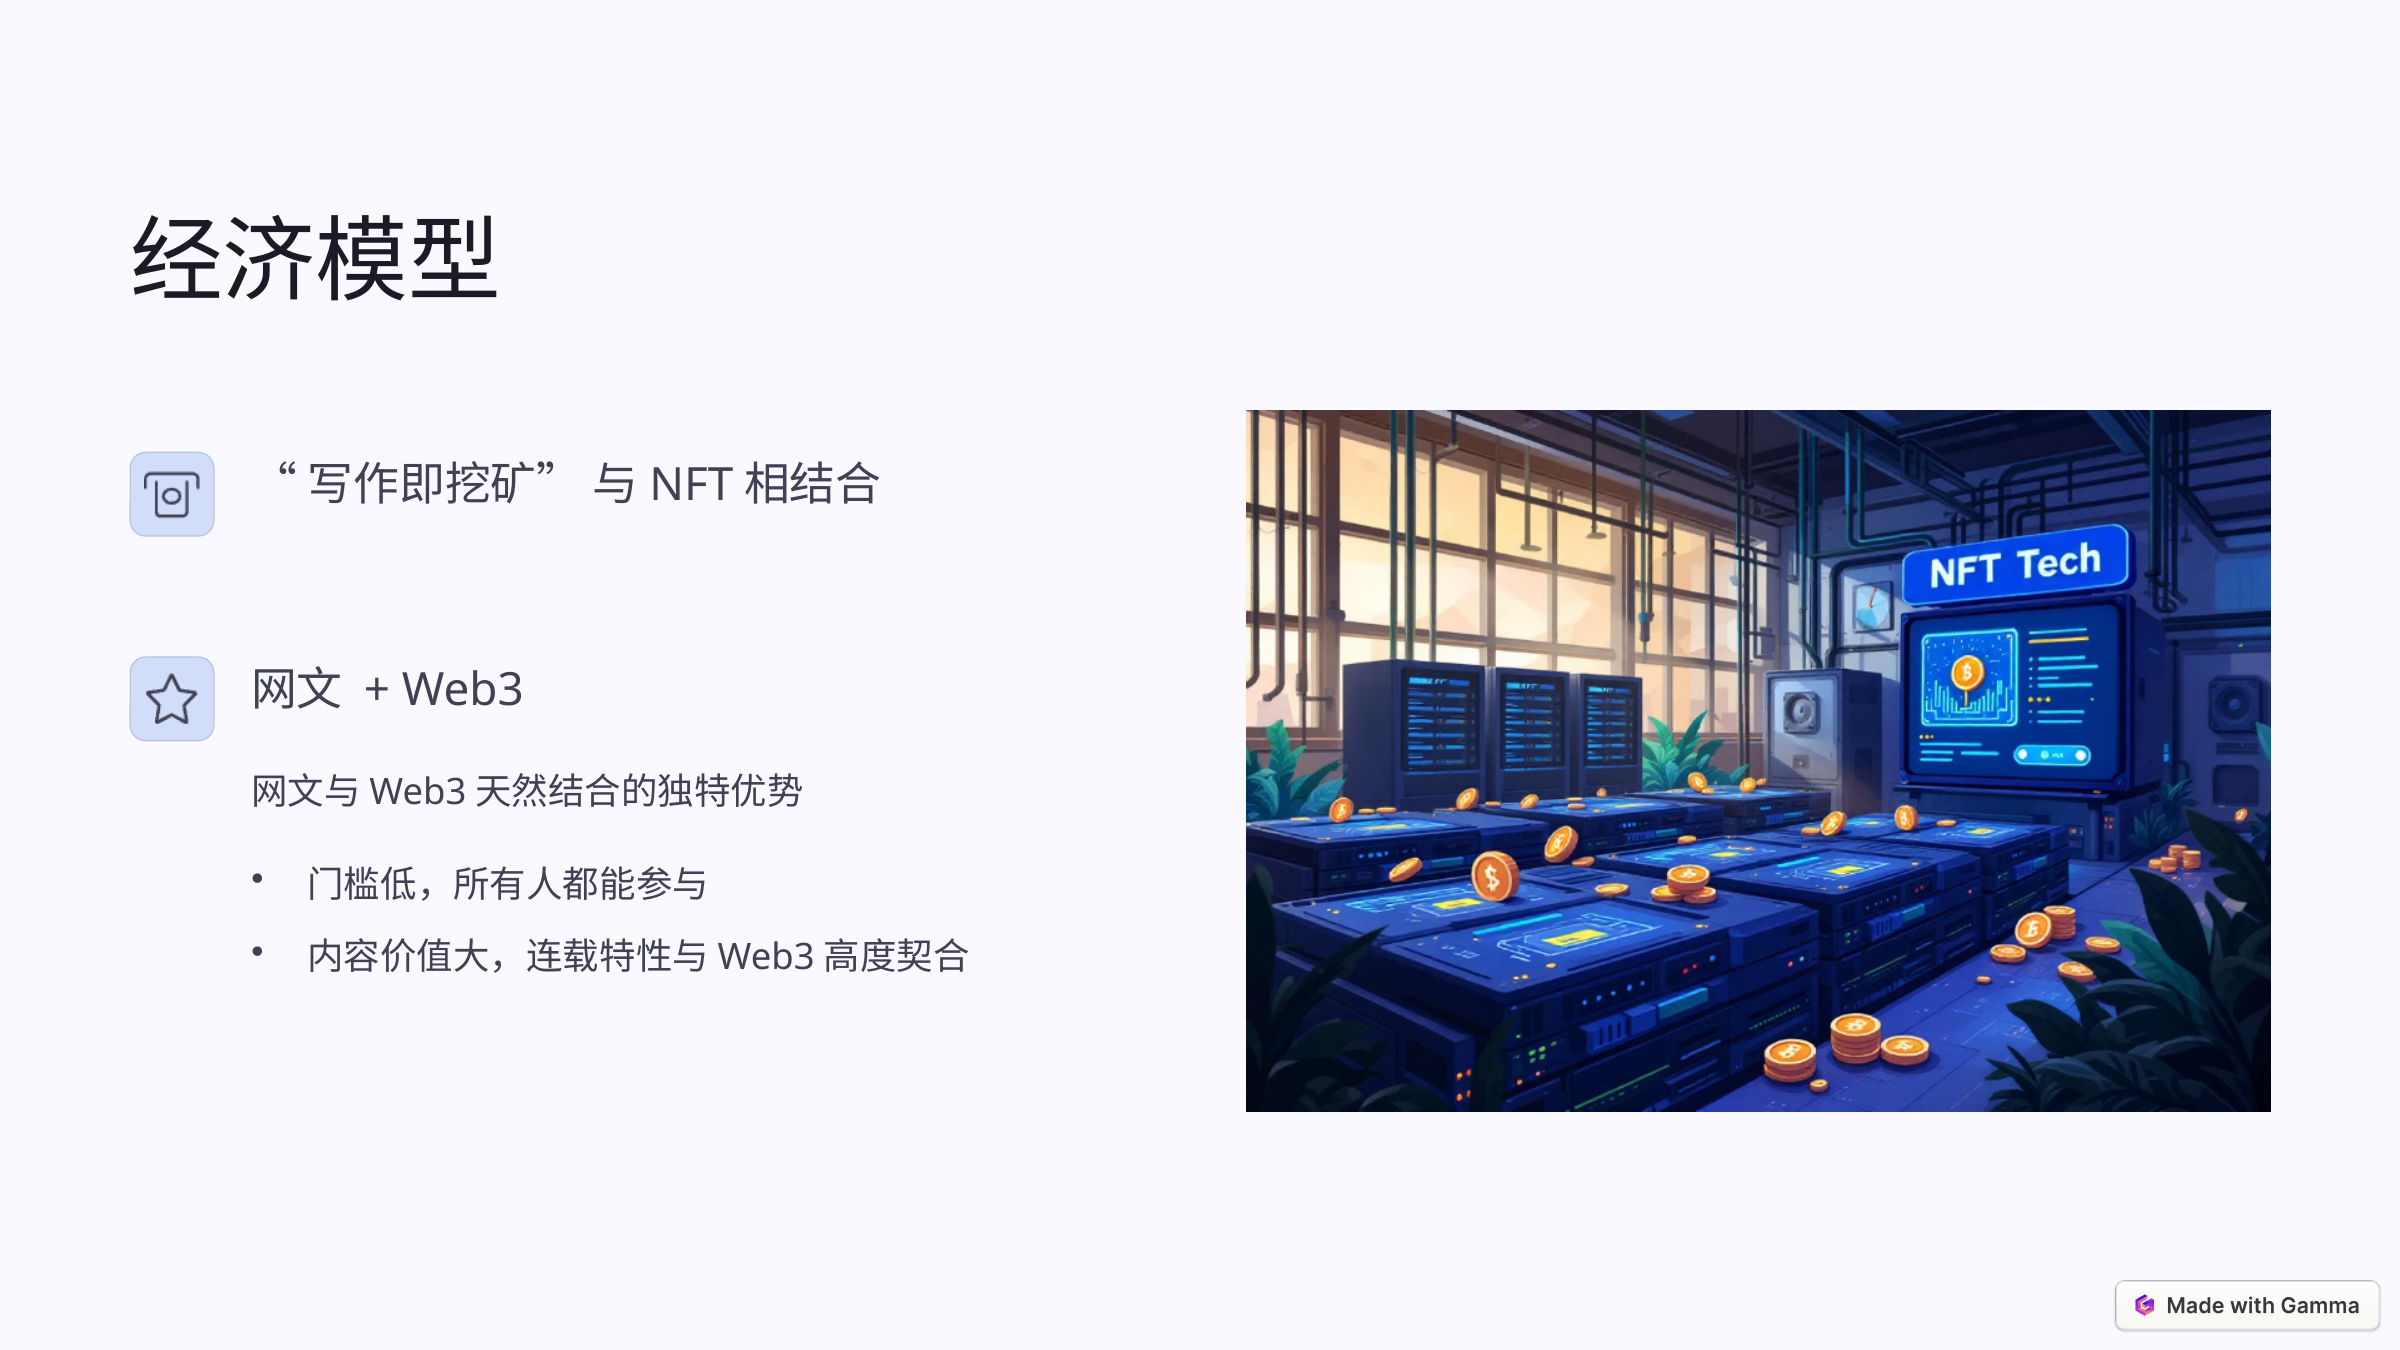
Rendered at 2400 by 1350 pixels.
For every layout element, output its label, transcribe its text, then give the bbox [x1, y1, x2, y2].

text_box [130, 656, 214, 741]
picture [2106, 1271, 2389, 1339]
text_box 网文与Web3天然结合的独特优势 [251, 752, 1155, 812]
picture [1246, 410, 2271, 1112]
text_box 网文 + Web3 [251, 656, 717, 716]
text_box 内容价值大，连载特性与Web3高度契合 [251, 917, 1155, 978]
text_box [130, 452, 214, 537]
picture [144, 663, 200, 734]
picture [144, 459, 200, 530]
text_box 门槛低，所有人都能参与 [251, 845, 1155, 905]
text_box 经济模型 [130, 196, 1061, 313]
text_box “写作即挖矿” 与NFT相结合 [251, 452, 807, 511]
